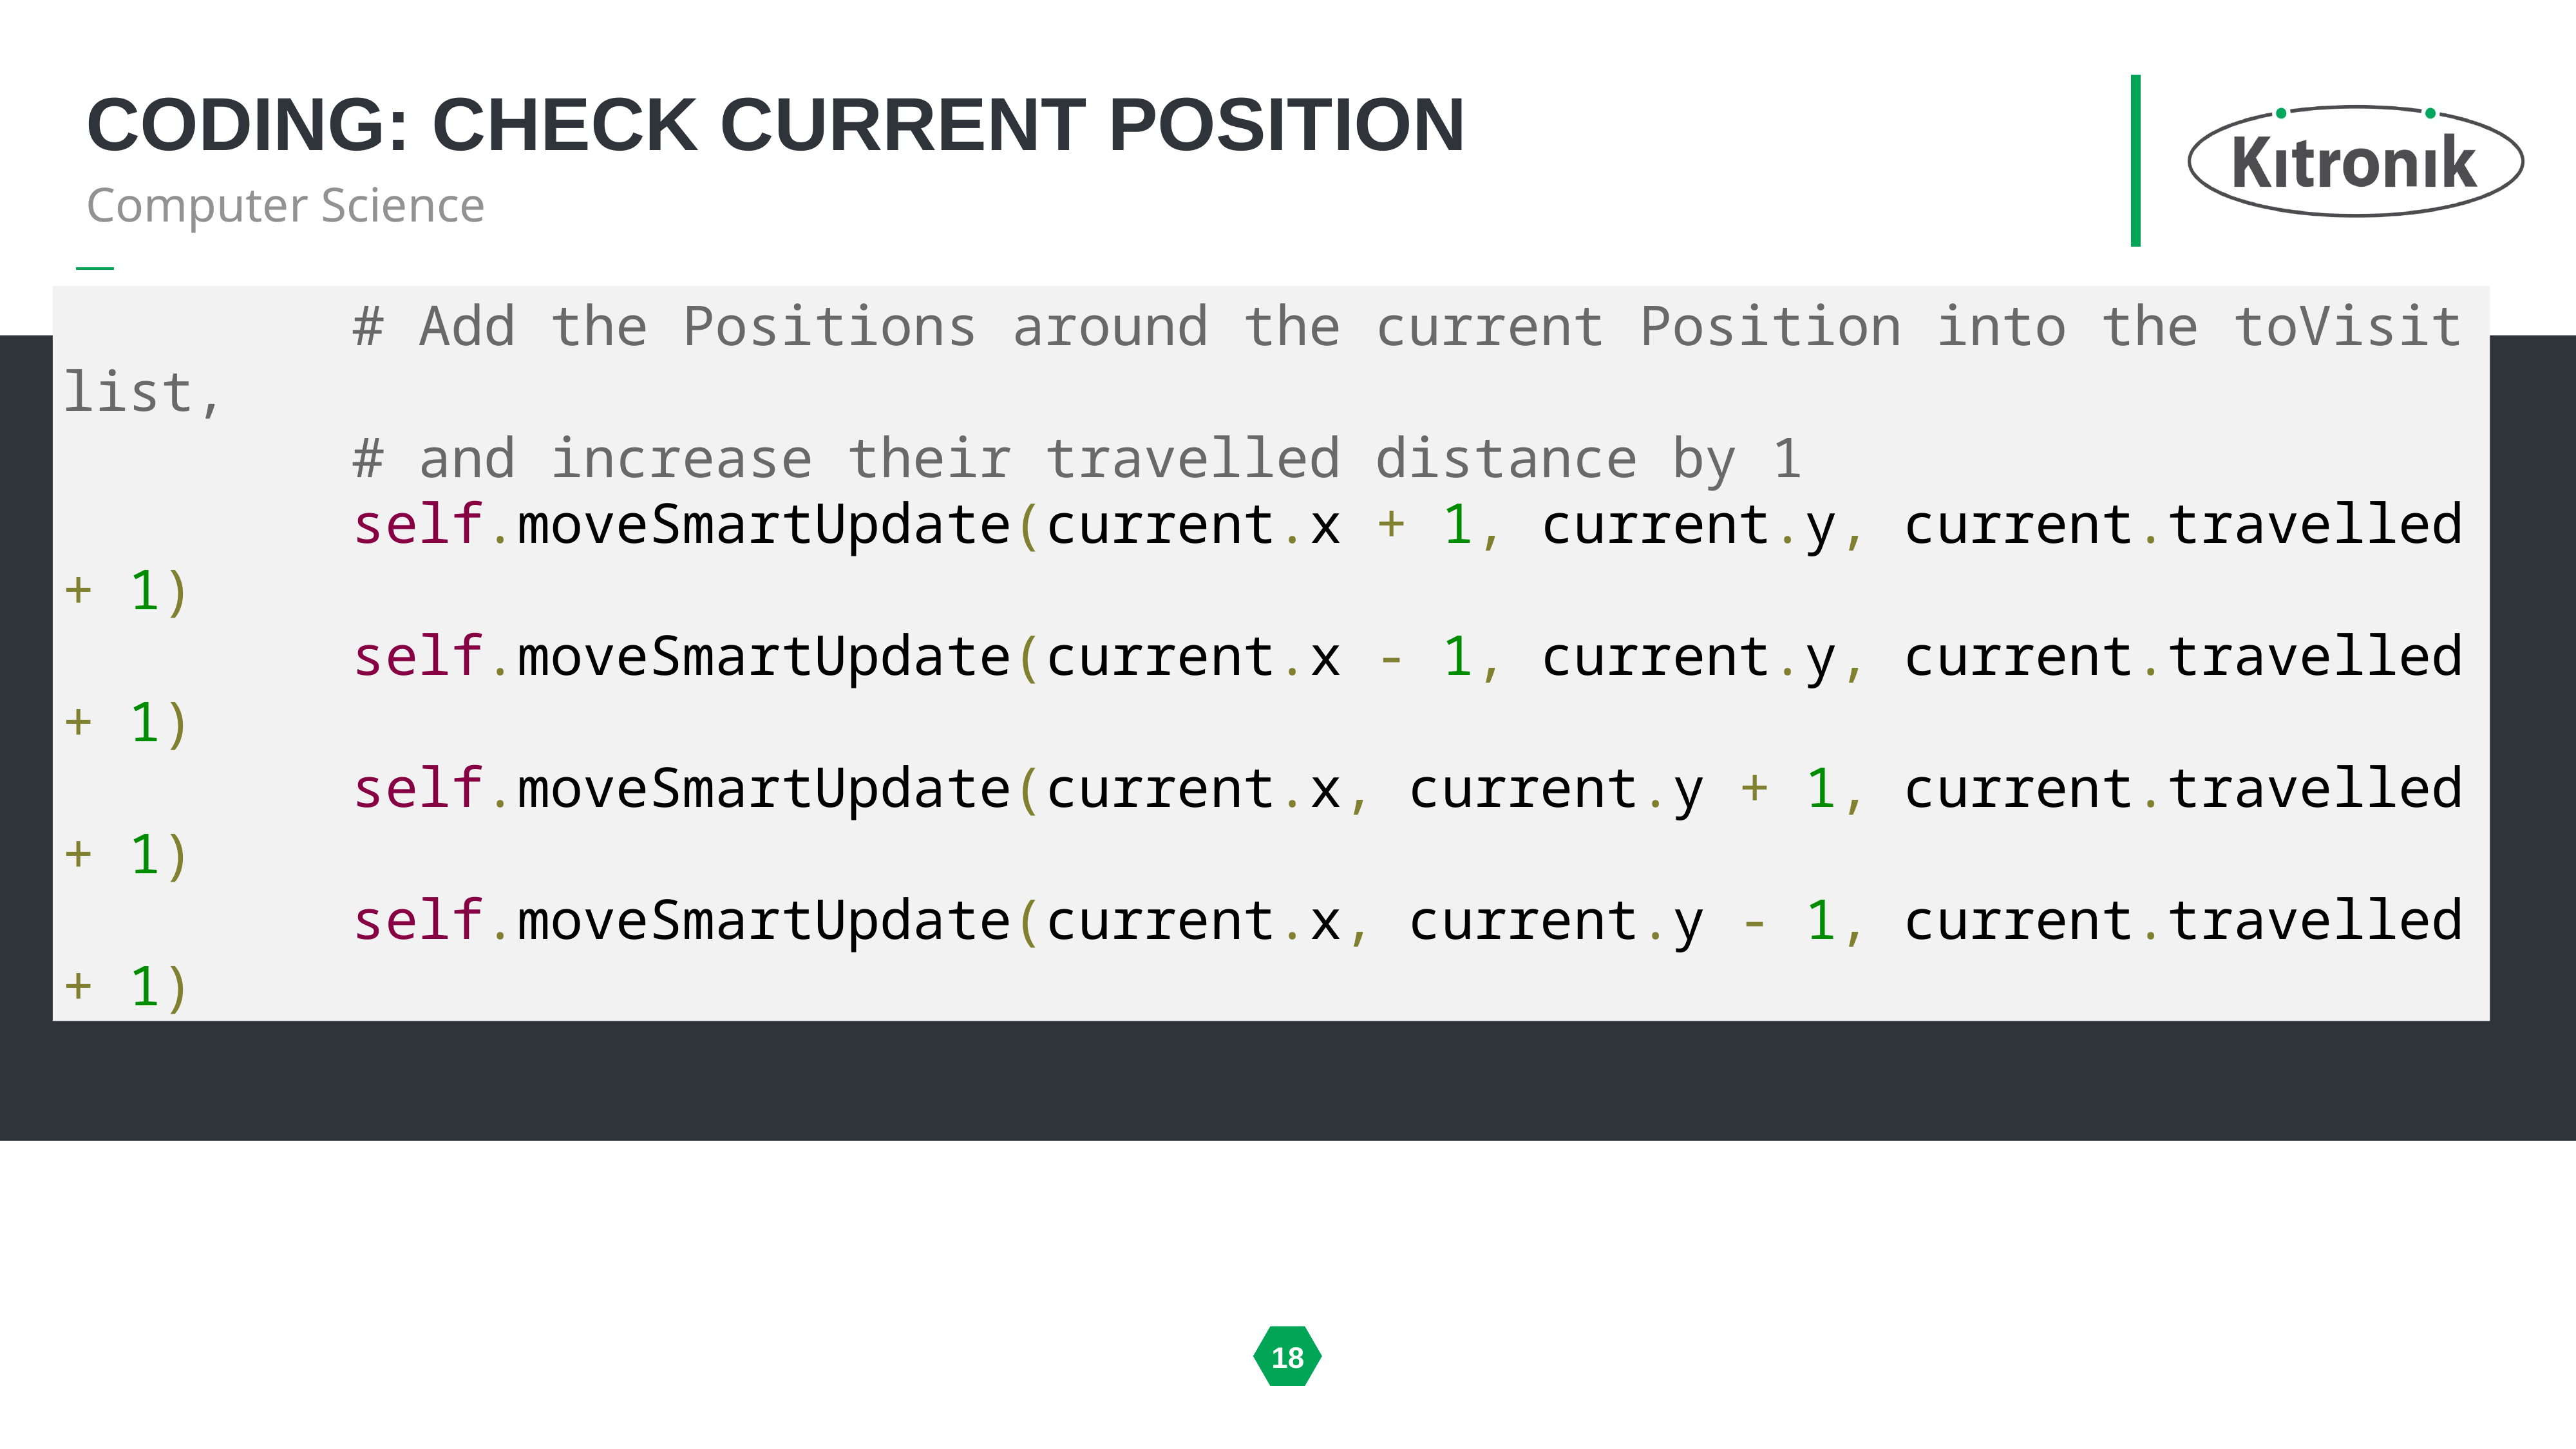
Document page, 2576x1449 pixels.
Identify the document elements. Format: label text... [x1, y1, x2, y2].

text_box Continue in the moveSmart() function, in the while loop: [43, 350, 52, 437]
text_box # Add the Positions around the current Position into the toVisit list, # and increase their travelled distance by 1 self.moveSmartUpdate(current.x + 1, current.y, current.travelled + 1) self.moveSmartUpdate(current.x - 1, current.y, current.travelled + 1) self.moveSmartUpdate(current.x, current.y + 1, current.travelled + 1) self.moveSmartUpdate(current.x, current.y - 1, current.travelled + 1) [52, 285, 2490, 1021]
text_box [0, 335, 2576, 1141]
picture [2186, 103, 2526, 219]
slide_number 18 [1253, 1331, 1323, 1382]
text_box [1268, 1382, 1307, 1386]
list Computer Science [76, 191, 2031, 237]
title Coding: check current position [76, 70, 2031, 191]
text_box [1267, 1326, 1307, 1331]
